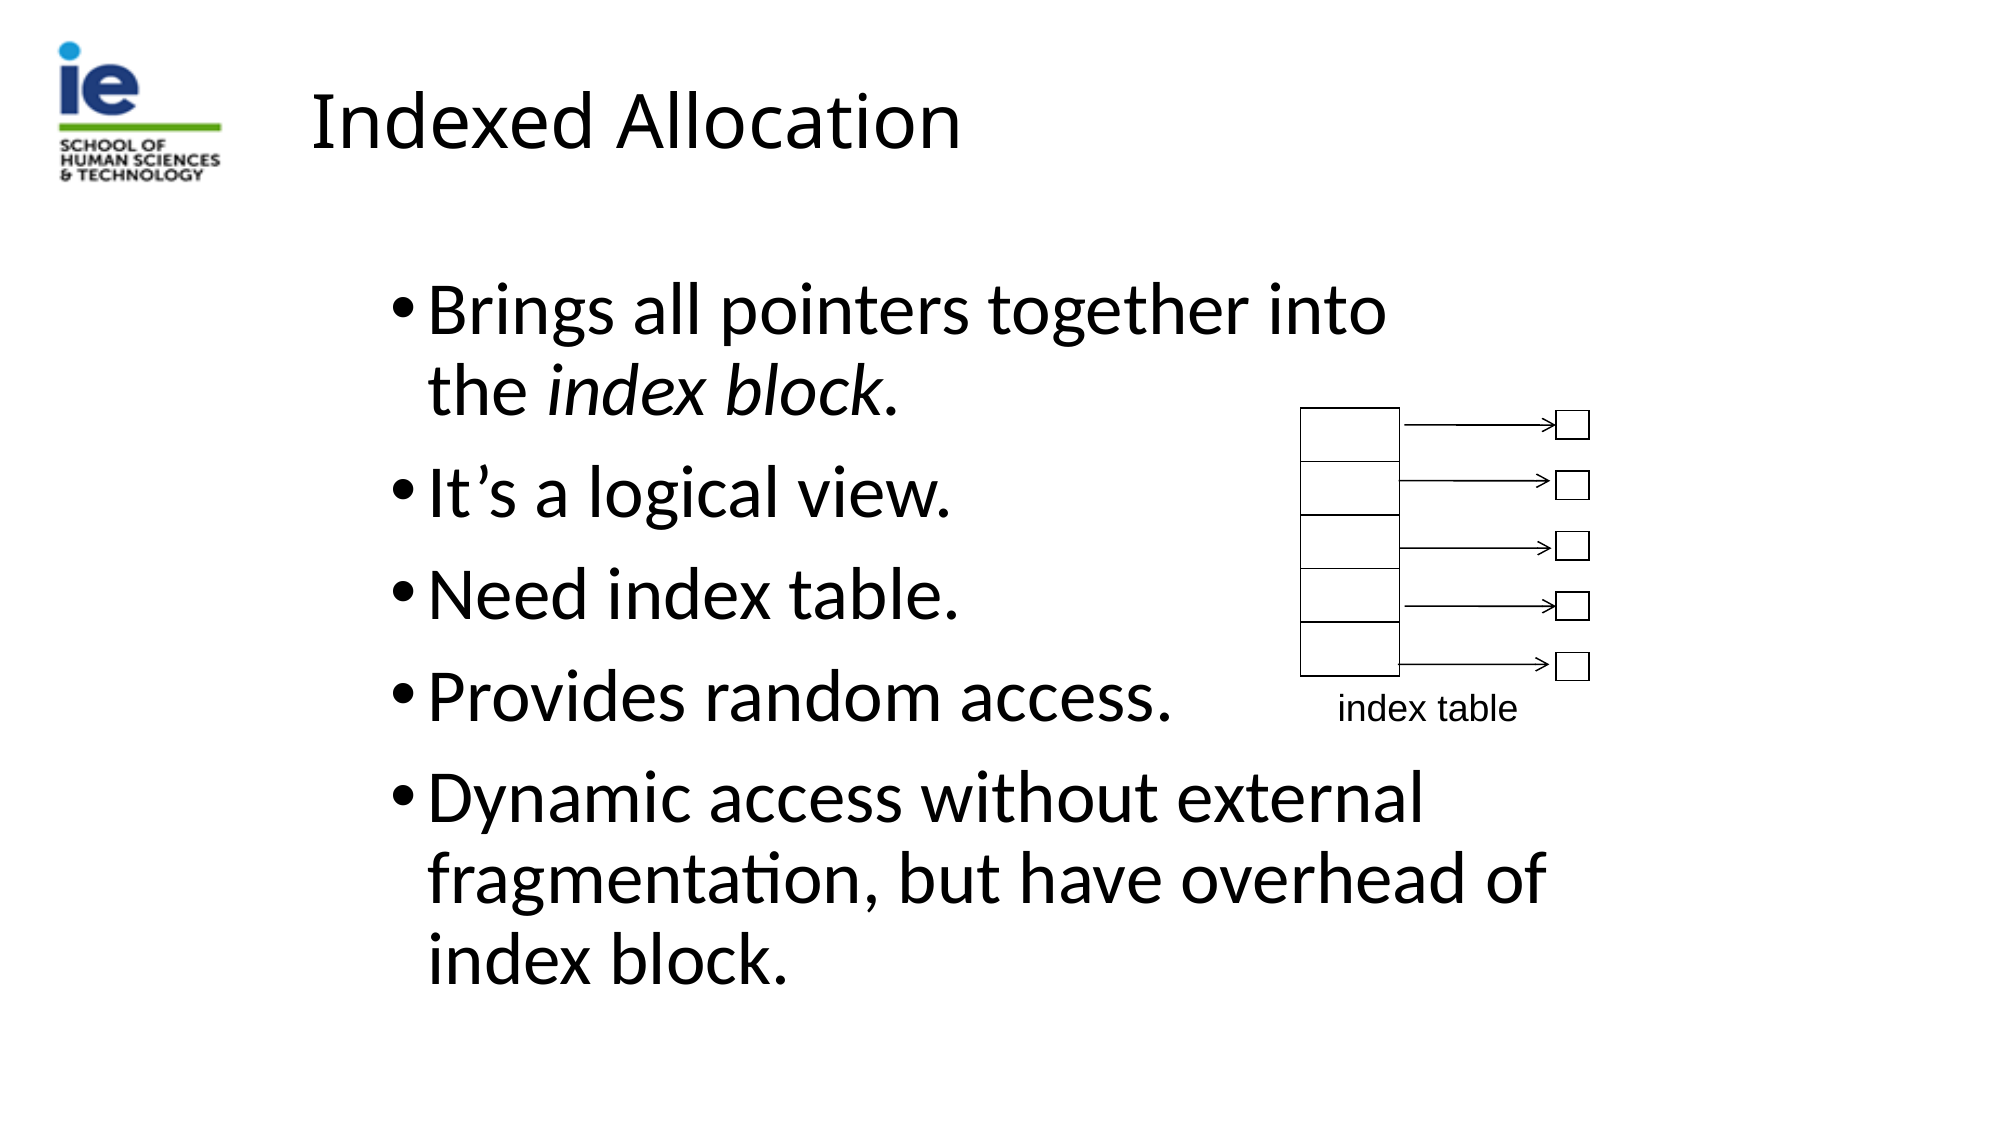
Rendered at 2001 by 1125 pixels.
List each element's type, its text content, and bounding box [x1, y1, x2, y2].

text_box [1555, 410, 1589, 440]
list Brings all pointers together into the index block. It’s a logical view. Need index table. Provides random access. Dynamic access without external fragmentation, but have overhead of index block. [375, 262, 1750, 1125]
text_box [1300, 621, 1400, 677]
text_box [1300, 461, 1400, 515]
text_box [1300, 408, 1400, 461]
text_box [1555, 591, 1589, 621]
title Indexed Allocation [296, 15, 1912, 233]
text_box [1555, 531, 1589, 560]
text_box [1555, 652, 1589, 681]
text_box [1300, 568, 1400, 621]
text_box [1300, 515, 1400, 568]
picture [42, 26, 256, 199]
text_box [1404, 417, 1556, 433]
text_box index table [1322, 677, 1534, 737]
text_box [1555, 471, 1589, 500]
text_box [1397, 657, 1550, 672]
